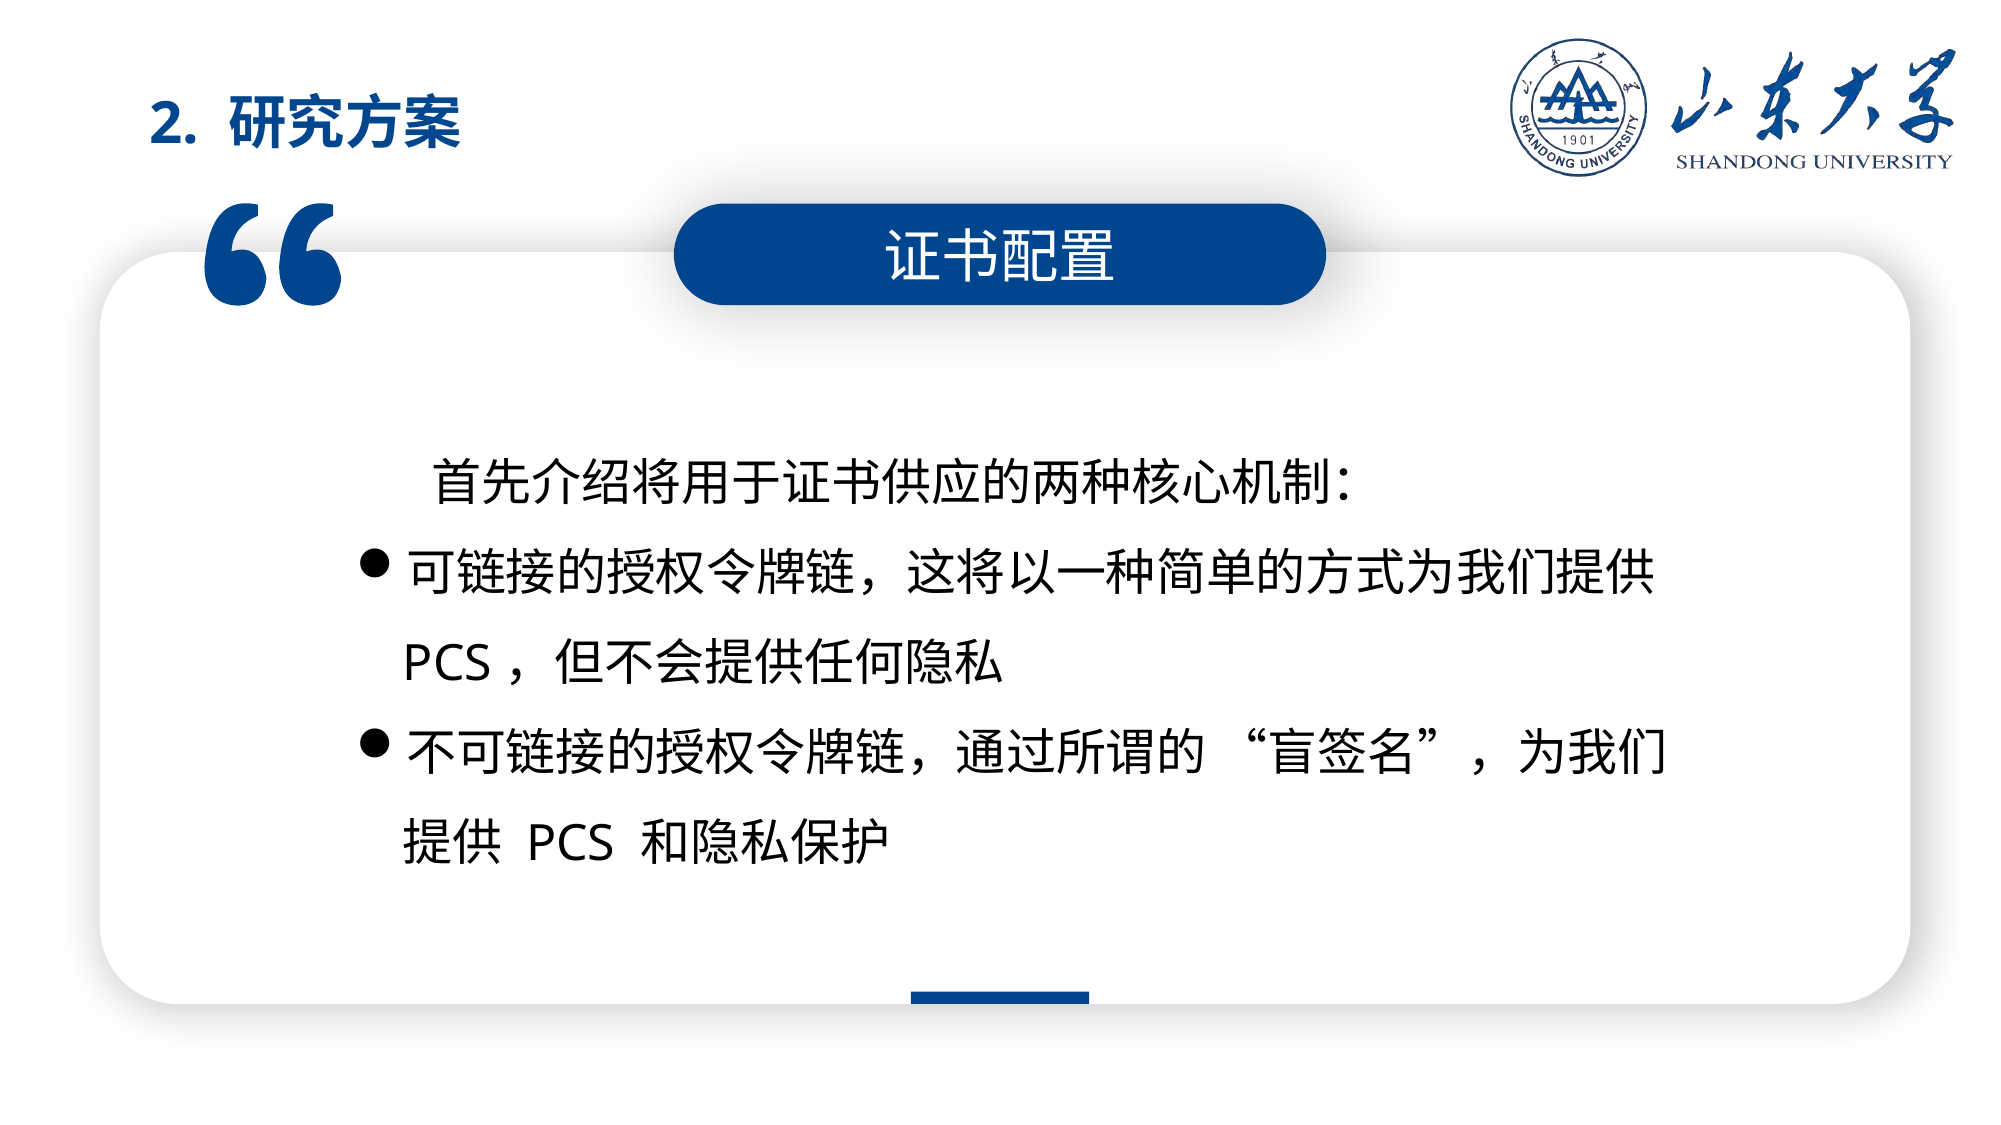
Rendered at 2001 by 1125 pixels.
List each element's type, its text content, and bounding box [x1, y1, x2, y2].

text_box 首先介绍将用于证书供应的两种核心机制： 可链接的授权令牌链，这将以一种简单的方式为我们提供 PCS，但不会提供任何隐私 不可链接的授权令牌链，通过所谓的 “盲签名”，为我们提供 PCS 和隐私保护 [341, 412, 1731, 878]
text_box [910, 991, 1090, 1005]
text_box [98, 251, 1912, 1005]
picture [1476, 22, 2000, 194]
text_box [203, 202, 268, 307]
text_box 2. 研究方案 [134, 77, 1476, 163]
text_box 证书配置 [672, 202, 1328, 307]
text_box [278, 202, 343, 307]
